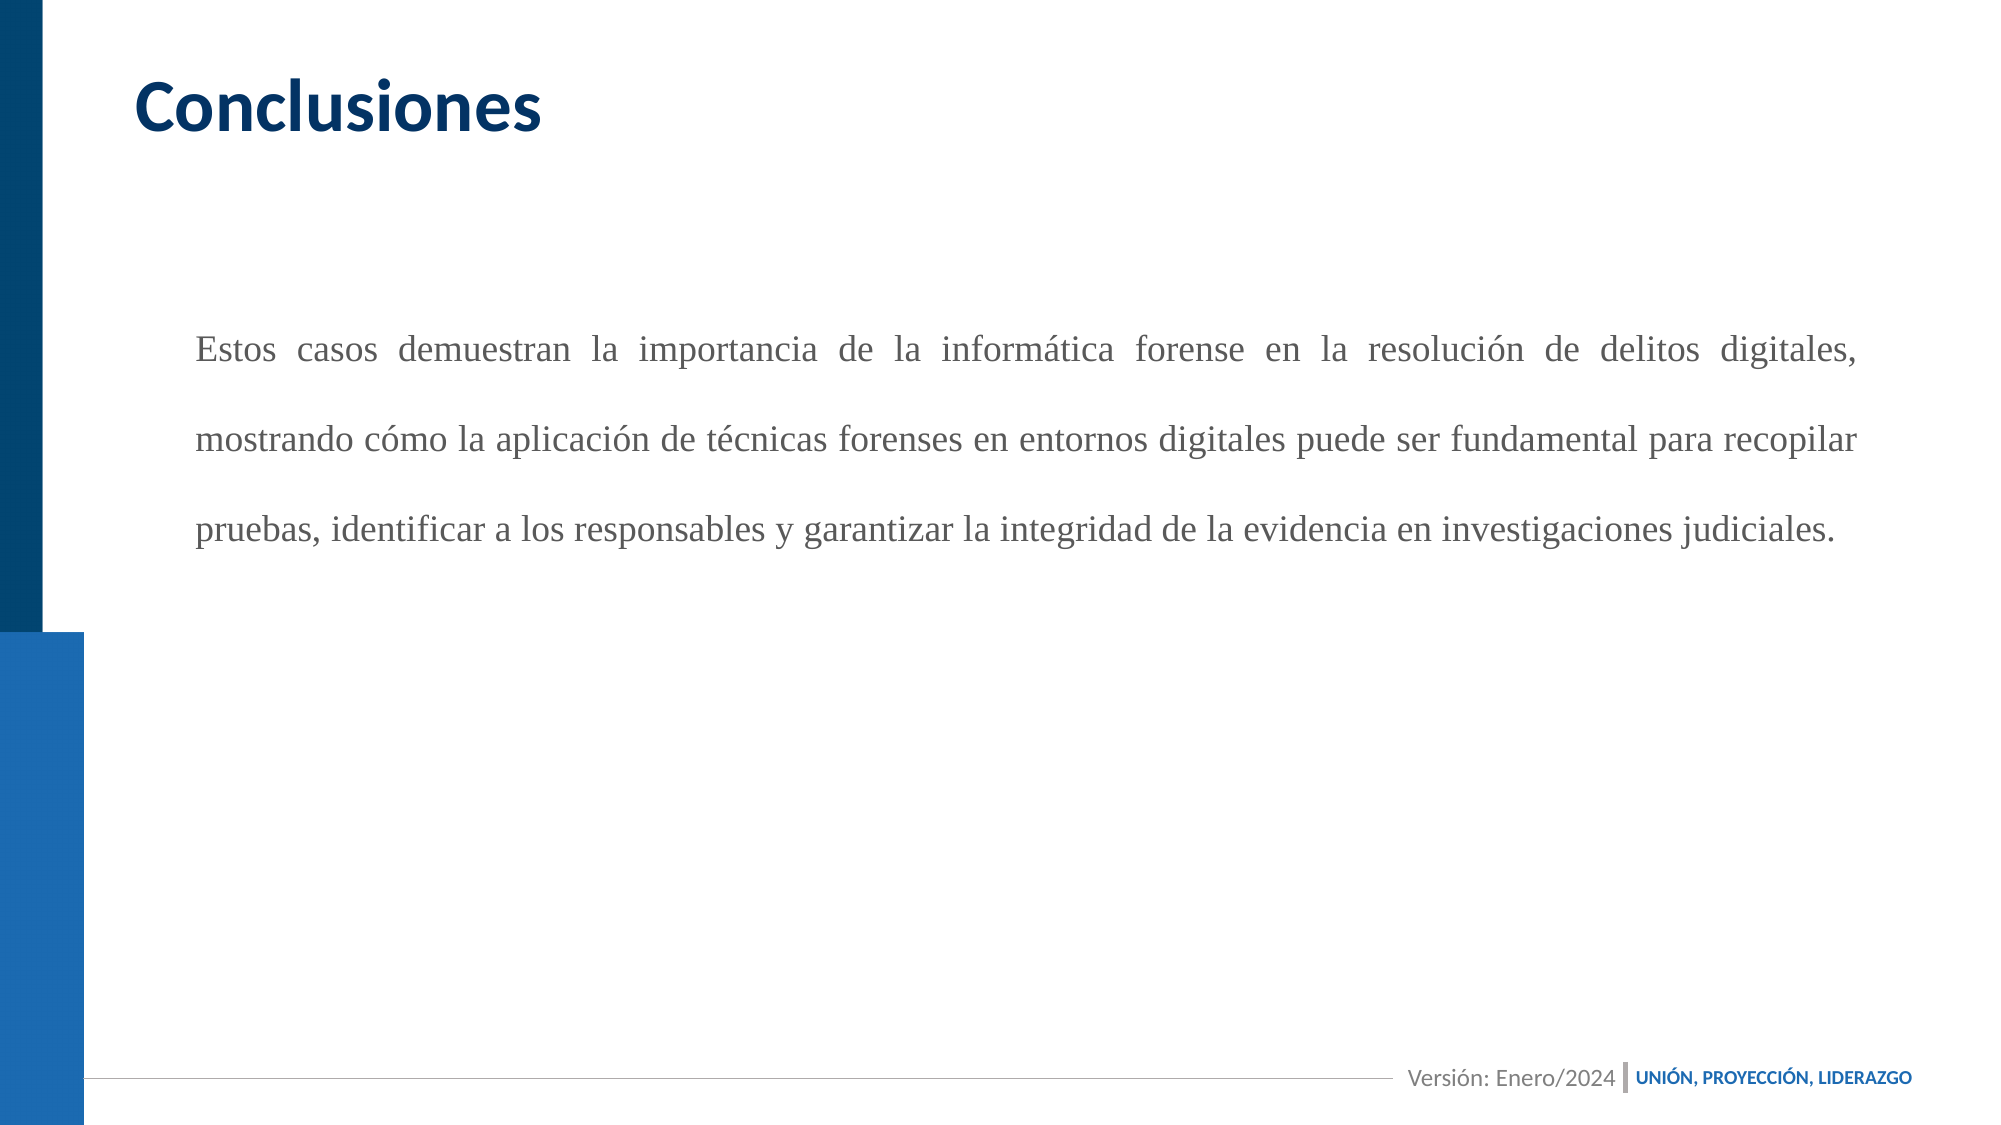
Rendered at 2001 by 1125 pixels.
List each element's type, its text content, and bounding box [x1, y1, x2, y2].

picture [0, 0, 84, 1125]
list Estos casos demuestran la importancia de la informática forense en la resolución de delitos digitales, mostrando cómo la aplicación de técnicas forenses en entornos digitales puede ser fundamental para recopilar pruebas, identificar a los responsables y garantizar la integridad de la evidencia en investigaciones judiciales. [180, 271, 1875, 1014]
title Conclusiones [120, 67, 1870, 154]
